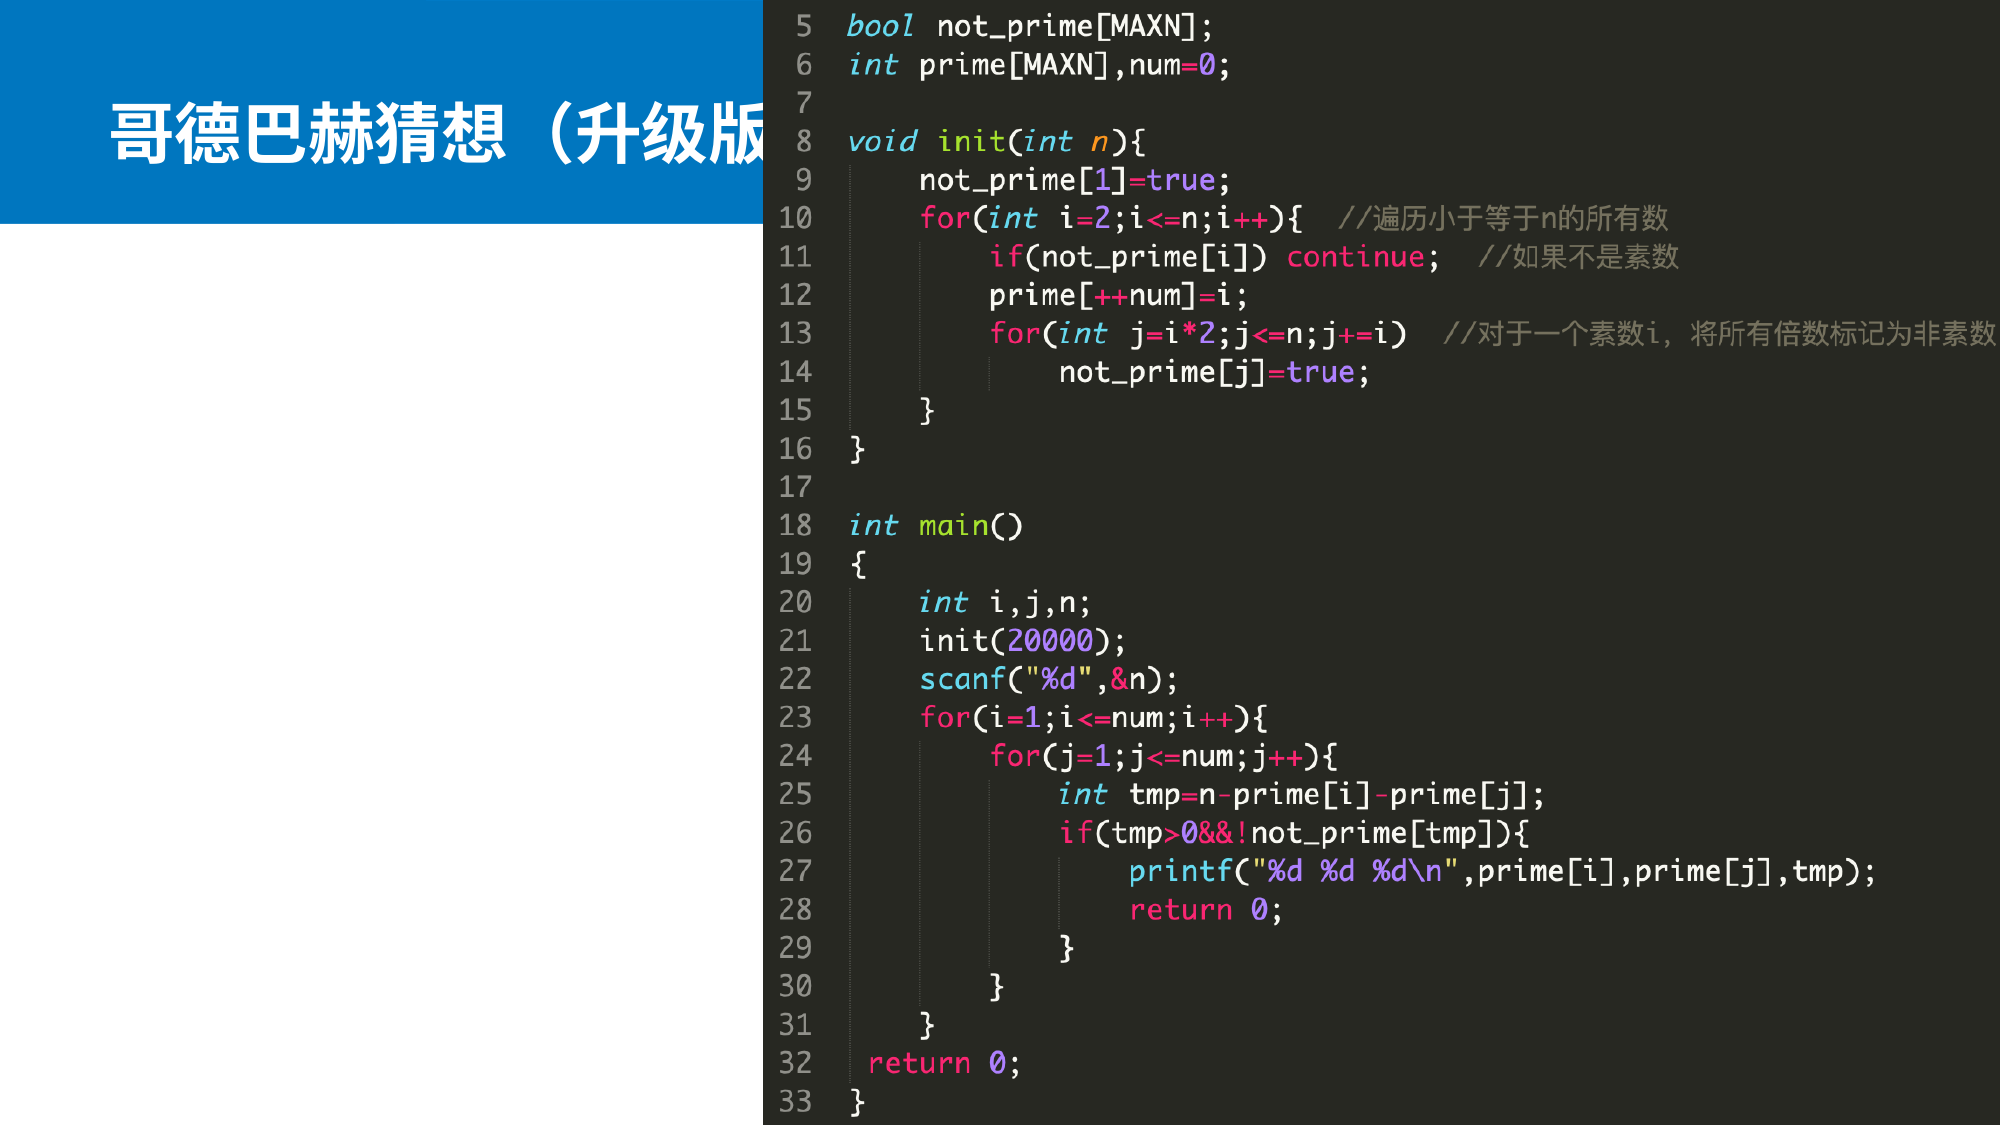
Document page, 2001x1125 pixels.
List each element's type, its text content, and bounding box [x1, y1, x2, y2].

picture [763, 0, 2000, 1125]
list 哥德巴赫猜想（升级版） [93, 93, 763, 186]
